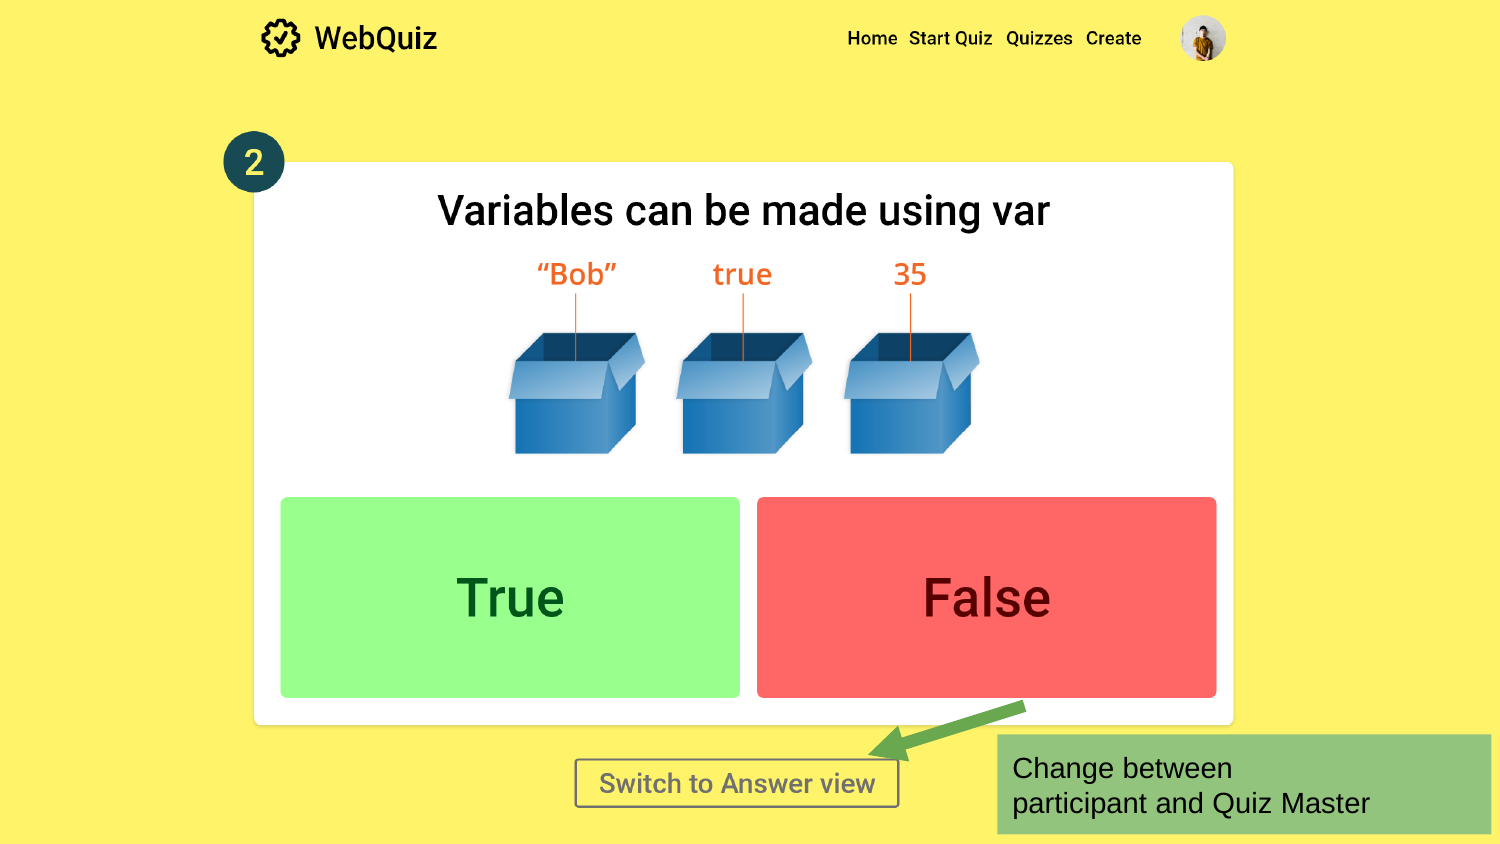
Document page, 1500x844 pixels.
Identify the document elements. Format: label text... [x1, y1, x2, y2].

picture [178, 0, 1309, 844]
text_box Change between participant and Quiz Master [1313, 734, 1492, 835]
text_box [867, 705, 1025, 756]
